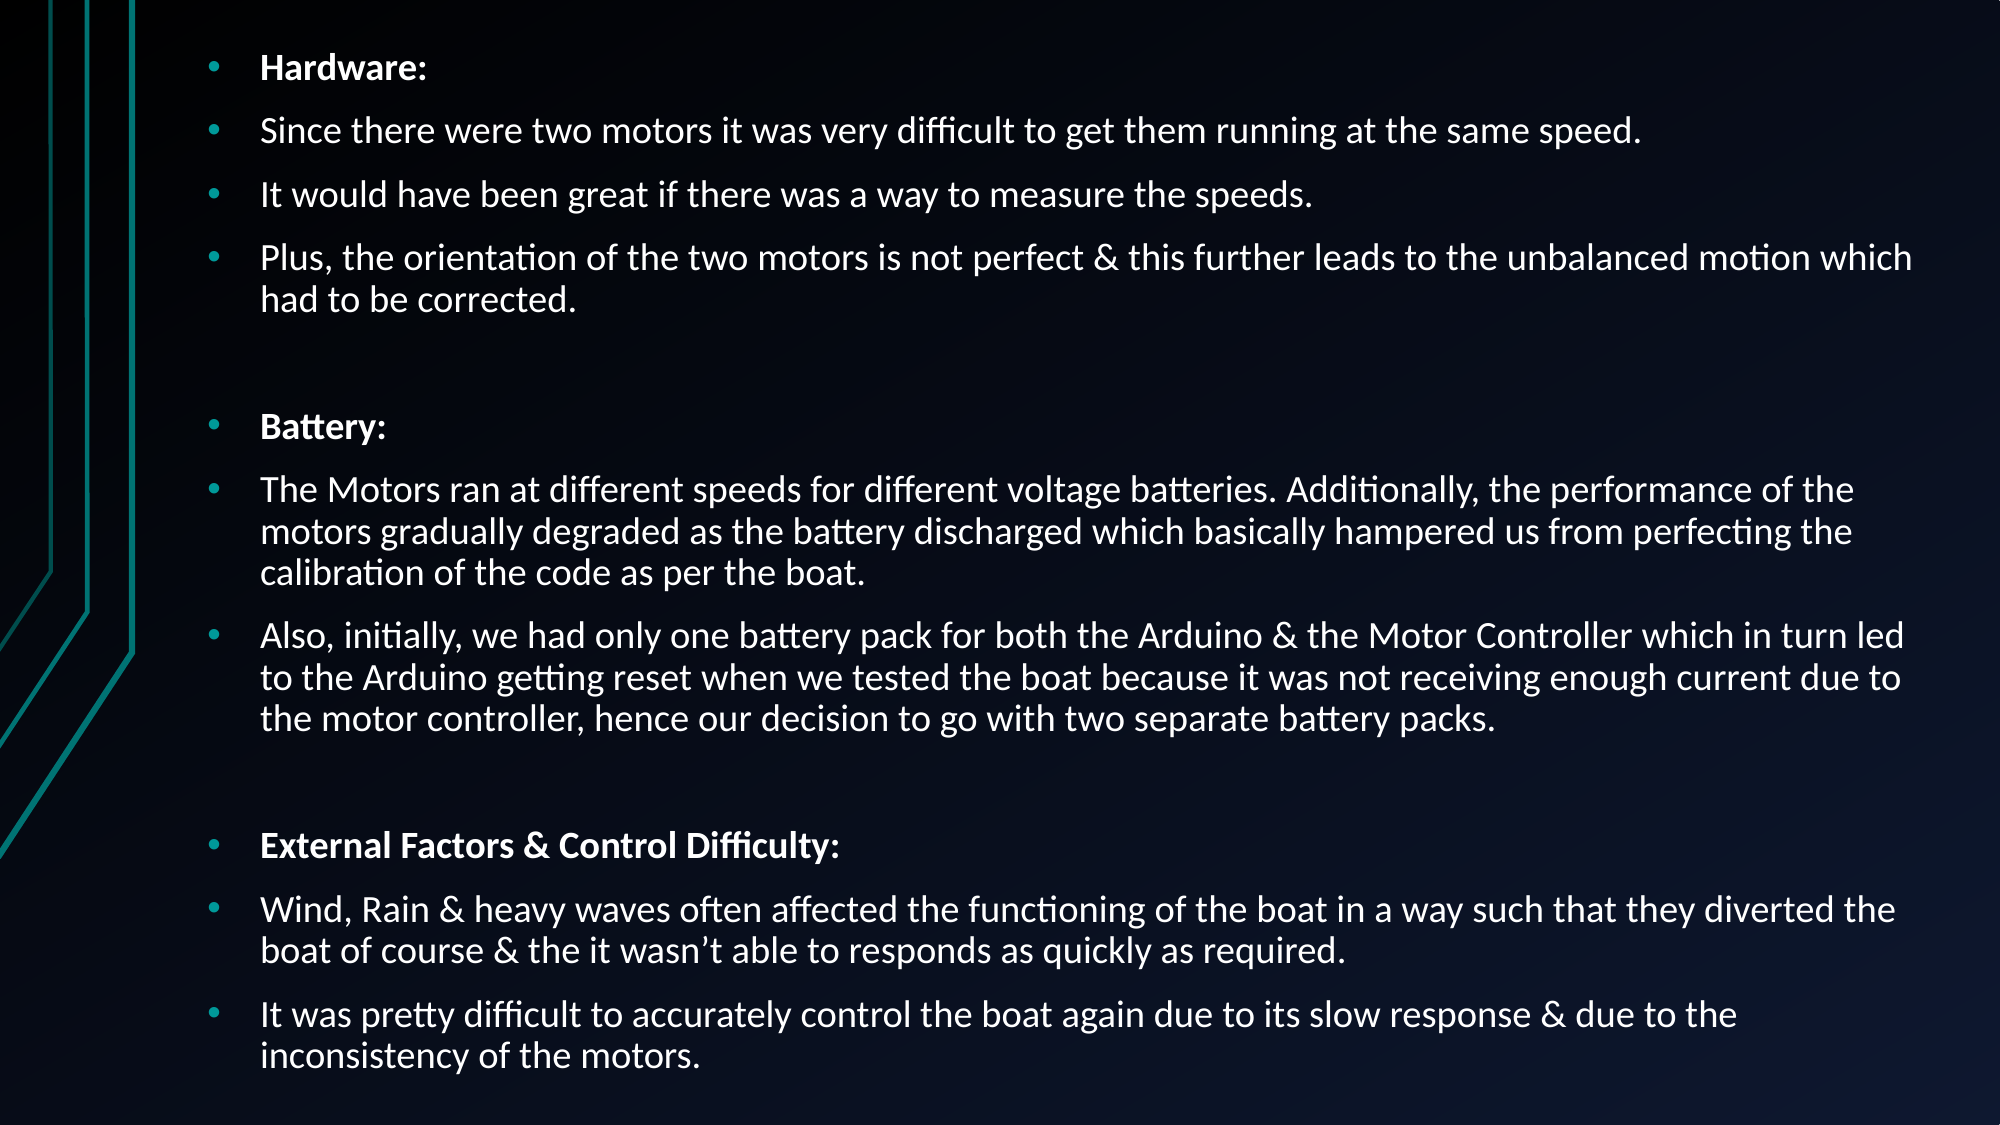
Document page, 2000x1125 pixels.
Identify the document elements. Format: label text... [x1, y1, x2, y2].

list Hardware: Since there were two motors it was very difficult to get them running at the same speed. It would have been great if there was a way to measure the speeds. Plus, the orientation of the two motors is not perfect & this further leads to the unbalanced motion which had to be corrected. Battery: The Motors ran at different speeds for different voltage batteries. Additionally, the performance of the motors gradually degraded as the battery discharged which basically hampered us from perfecting the calibration of the code as per the boat. Also, initially, we had only one battery pack for both the Arduino & the Motor Controller which in turn led to the Arduino getting reset when we tested the boat because it was not receiving enough current due to the motor controller, hence our decision to go with two separate battery packs. External Factors & Control Difficulty: Wind, Rain & heavy waves often affected the functioning of the boat in a way such that they diverted the boat of course & the it wasn’t able to responds as quickly as required. It was pretty difficult to accurately control the boat again due to its slow response & due to the inconsistency of the motors. [187, 37, 1950, 1088]
